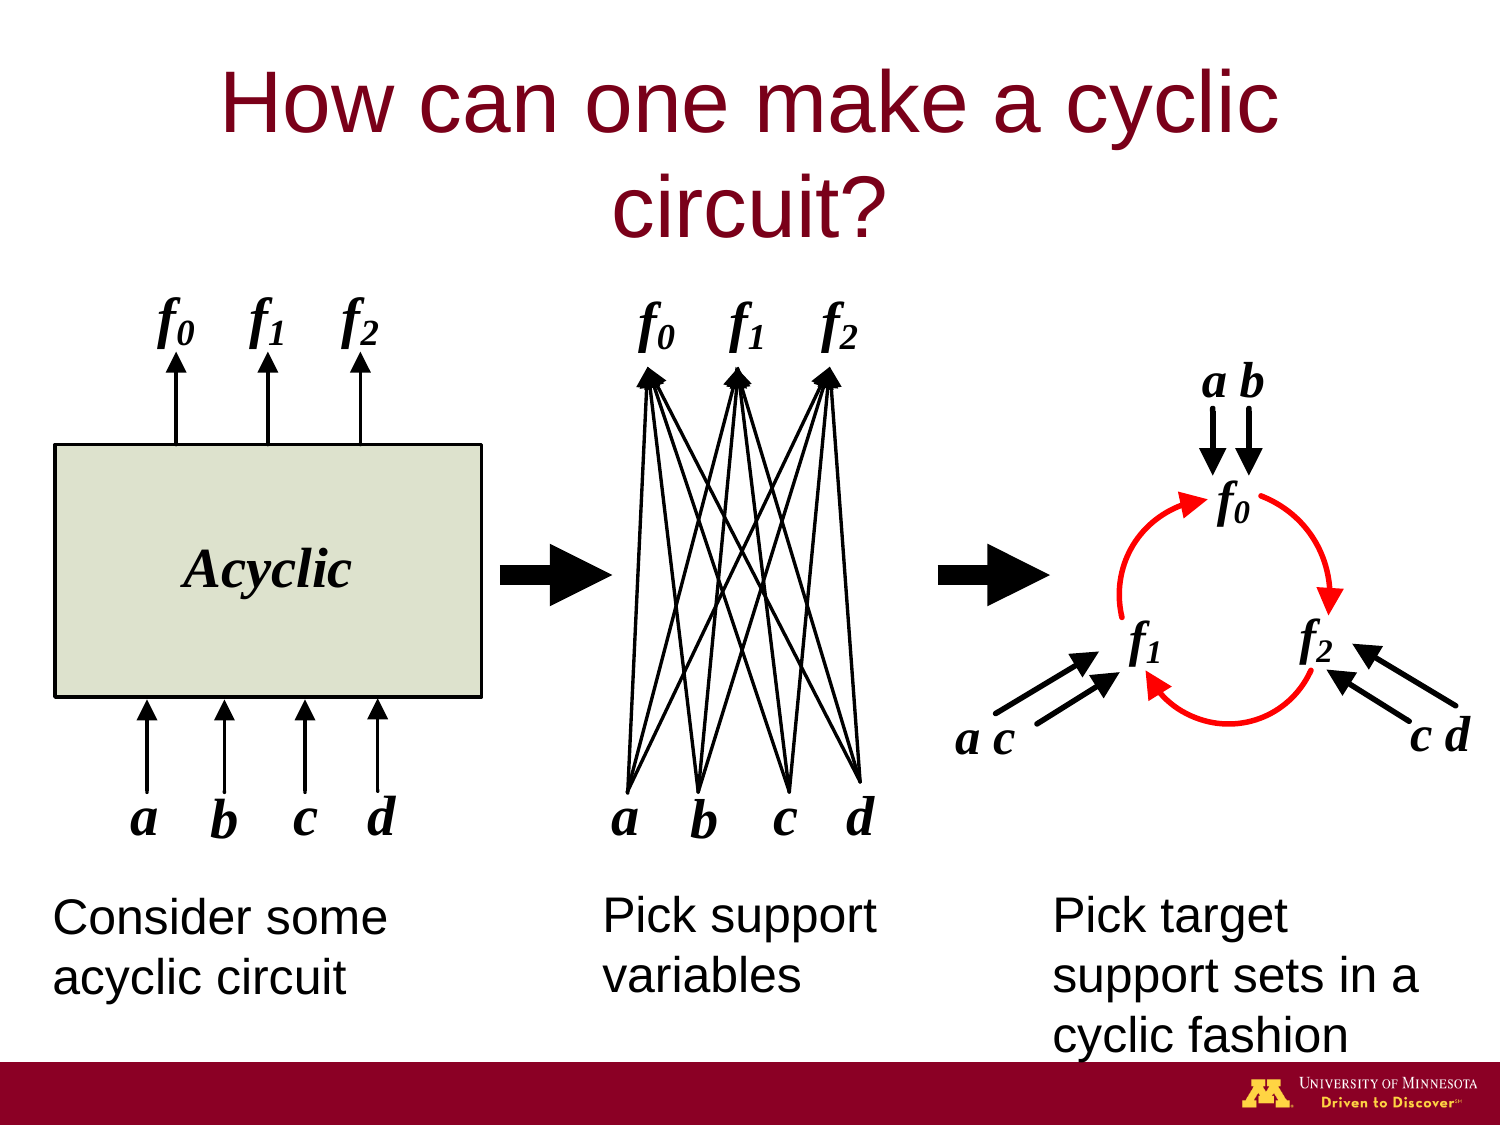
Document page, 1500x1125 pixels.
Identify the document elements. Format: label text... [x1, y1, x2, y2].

text_box Consider some acyclic circuit [37, 877, 550, 1012]
text_box Pick support variables [587, 874, 1037, 1010]
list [424, 287, 1063, 859]
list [949, 339, 1476, 776]
text_box Pick target support sets in a cyclic fashion [1037, 874, 1450, 1070]
picture [0, 1062, 1500, 1125]
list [49, 274, 487, 859]
title How can one make a cyclic circuit? [74, 37, 1426, 263]
